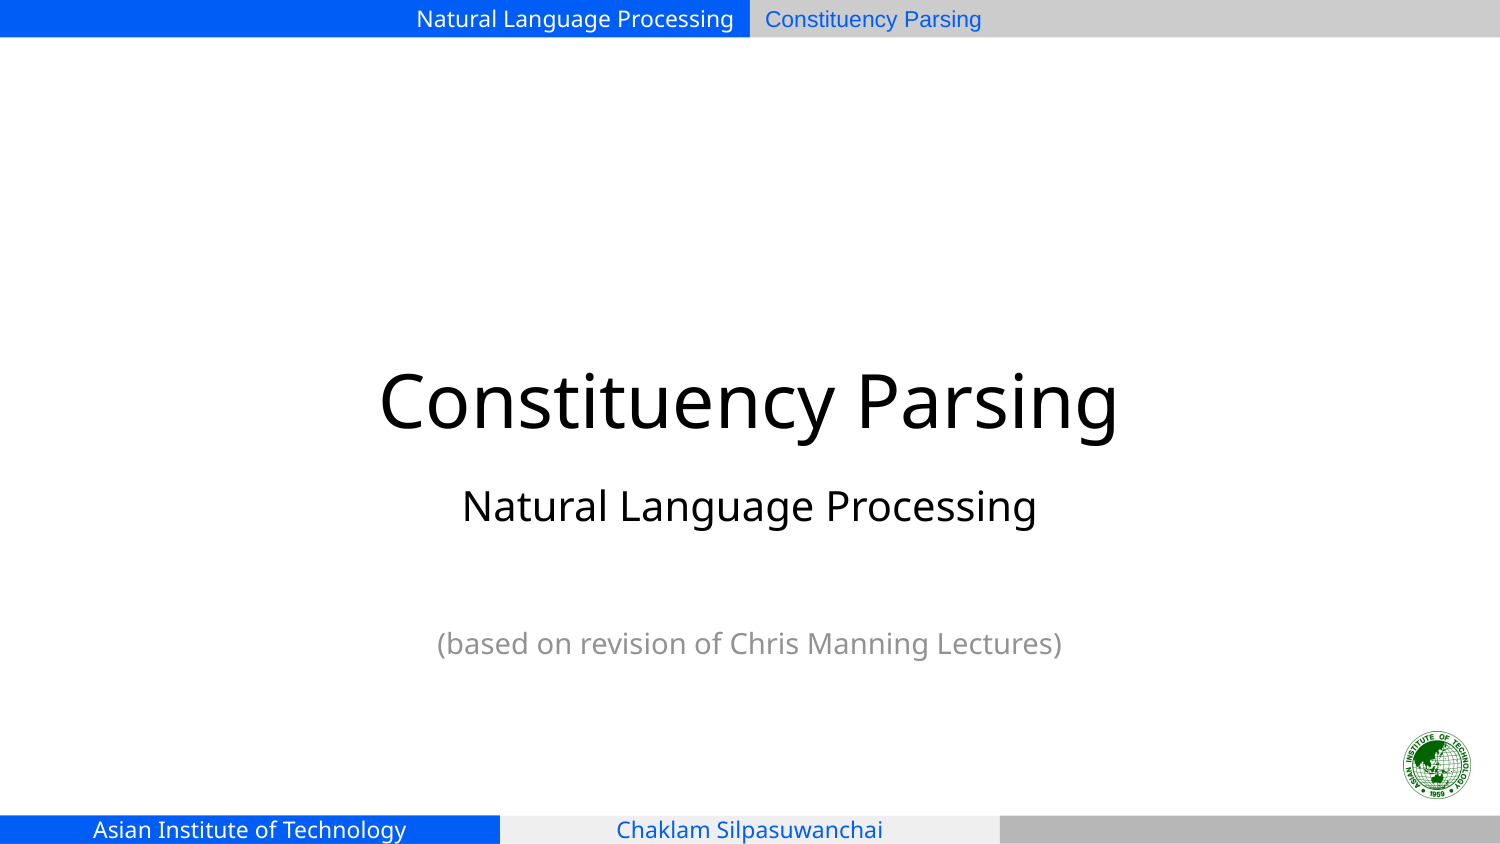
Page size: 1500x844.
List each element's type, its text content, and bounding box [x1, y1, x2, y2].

picture [1403, 731, 1471, 799]
title Constituency Parsing [51, 122, 1449, 459]
subtitle Natural Language Processing (based on revision of Chris Manning Lectures) [51, 464, 1449, 595]
